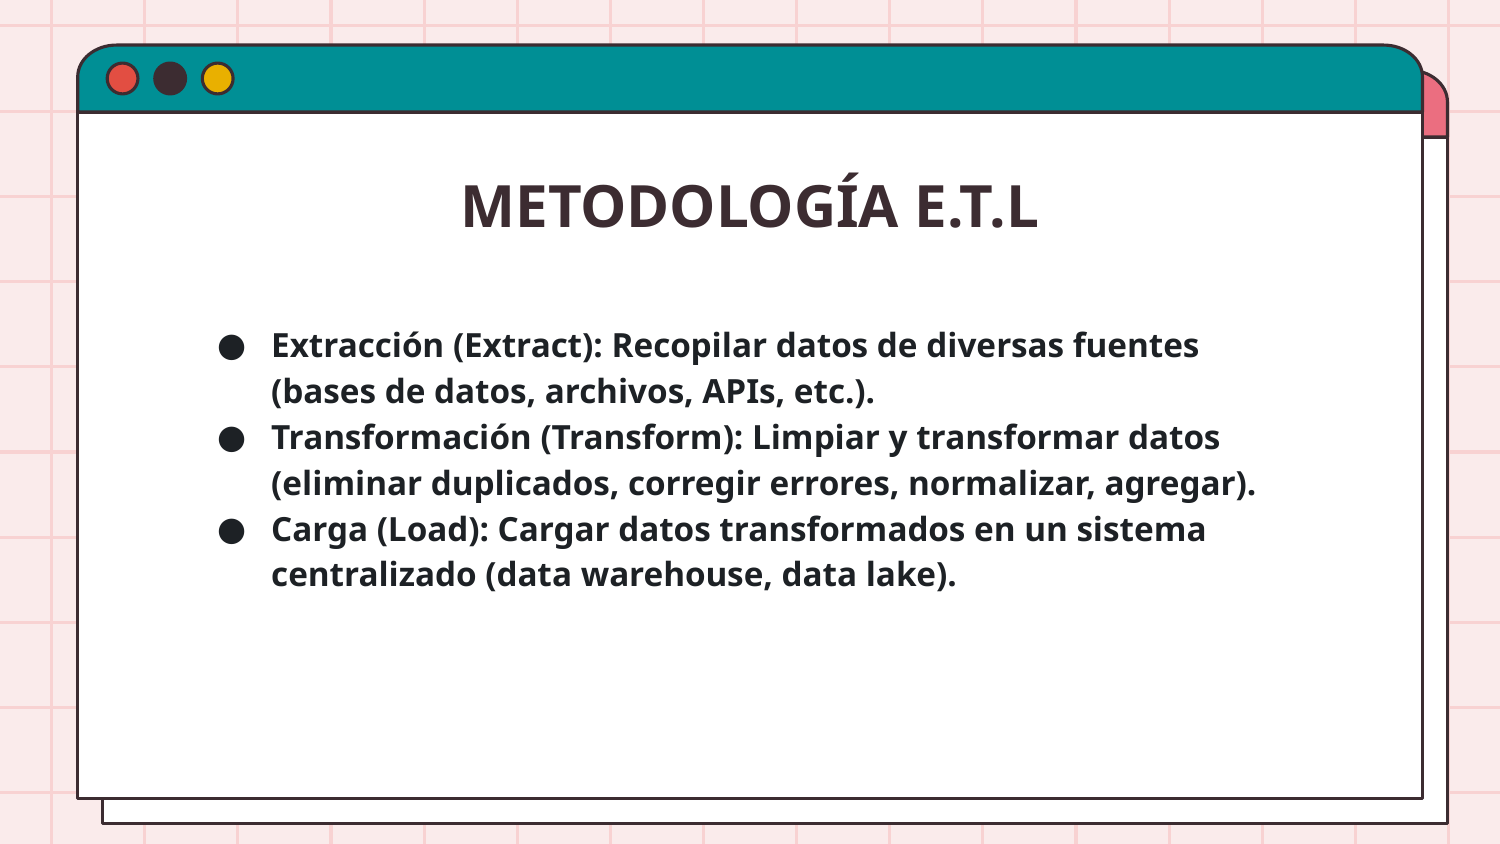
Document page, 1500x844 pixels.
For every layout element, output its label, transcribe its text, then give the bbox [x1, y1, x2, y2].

title METODOLOGÍA E.T.L [147, 154, 1353, 249]
text_box Extracción (Extract): Recopilar datos de diversas fuentes (bases de datos, archivos, APIs, etc.). Transformación (Transform): Limpiar y transformar datos (eliminar duplicados, corregir errores, normalizar, agregar). Carga (Load): Cargar datos transformados en un sistema centralizado (data warehouse, data lake). [181, 303, 1319, 777]
